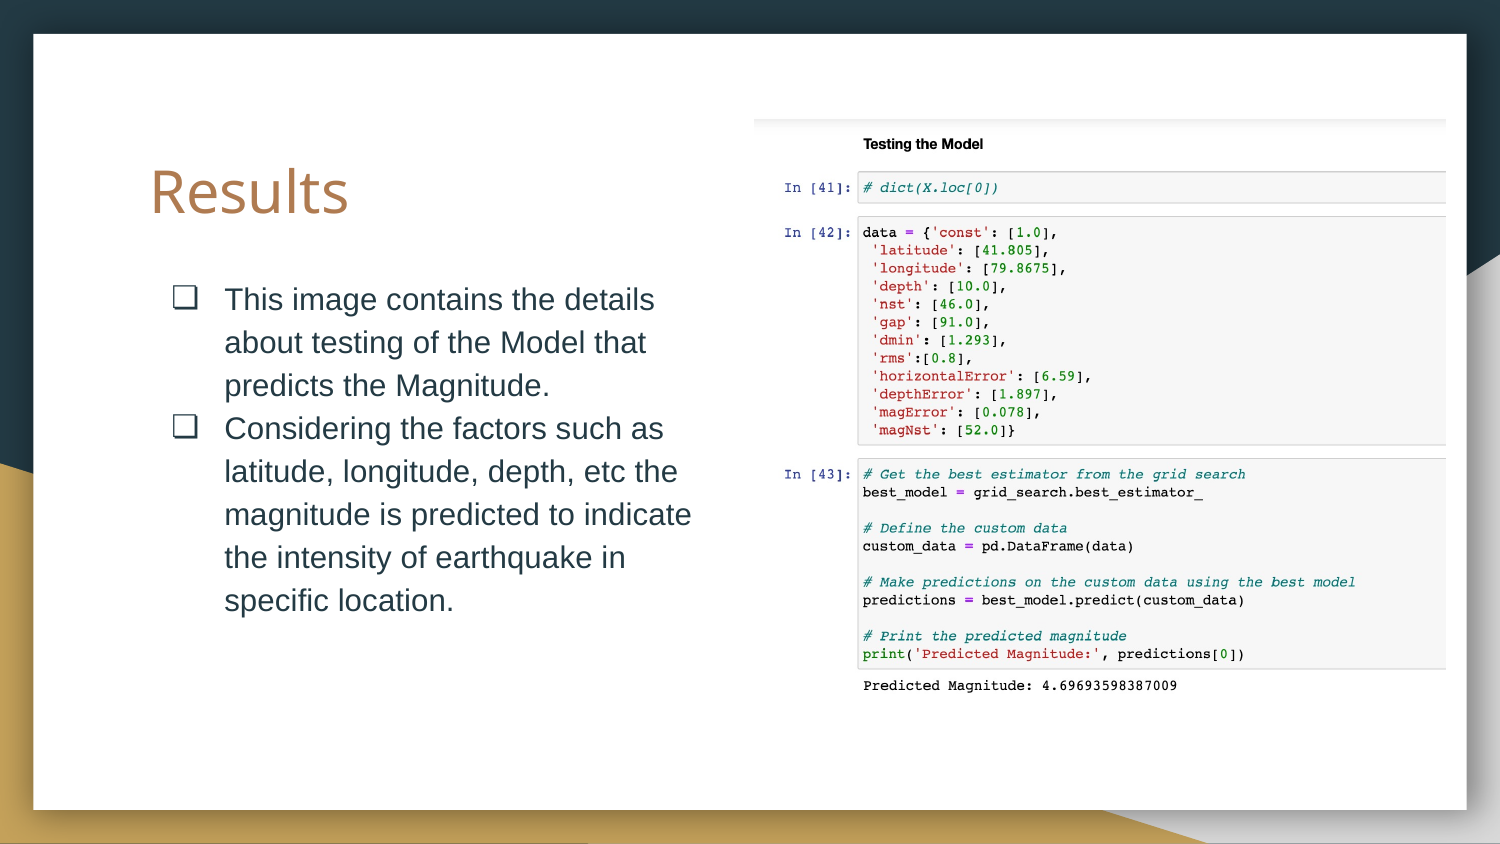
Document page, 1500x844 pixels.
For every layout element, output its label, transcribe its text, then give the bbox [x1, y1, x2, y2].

list This image contains the details about testing of the Model that predicts the Magnitude. Considering the factors such as latitude, longitude, depth, etc the magnitude is predicted to indicate the intensity of earthquake in specific location. [134, 258, 754, 729]
title Results [134, 138, 748, 241]
picture [753, 115, 1446, 705]
